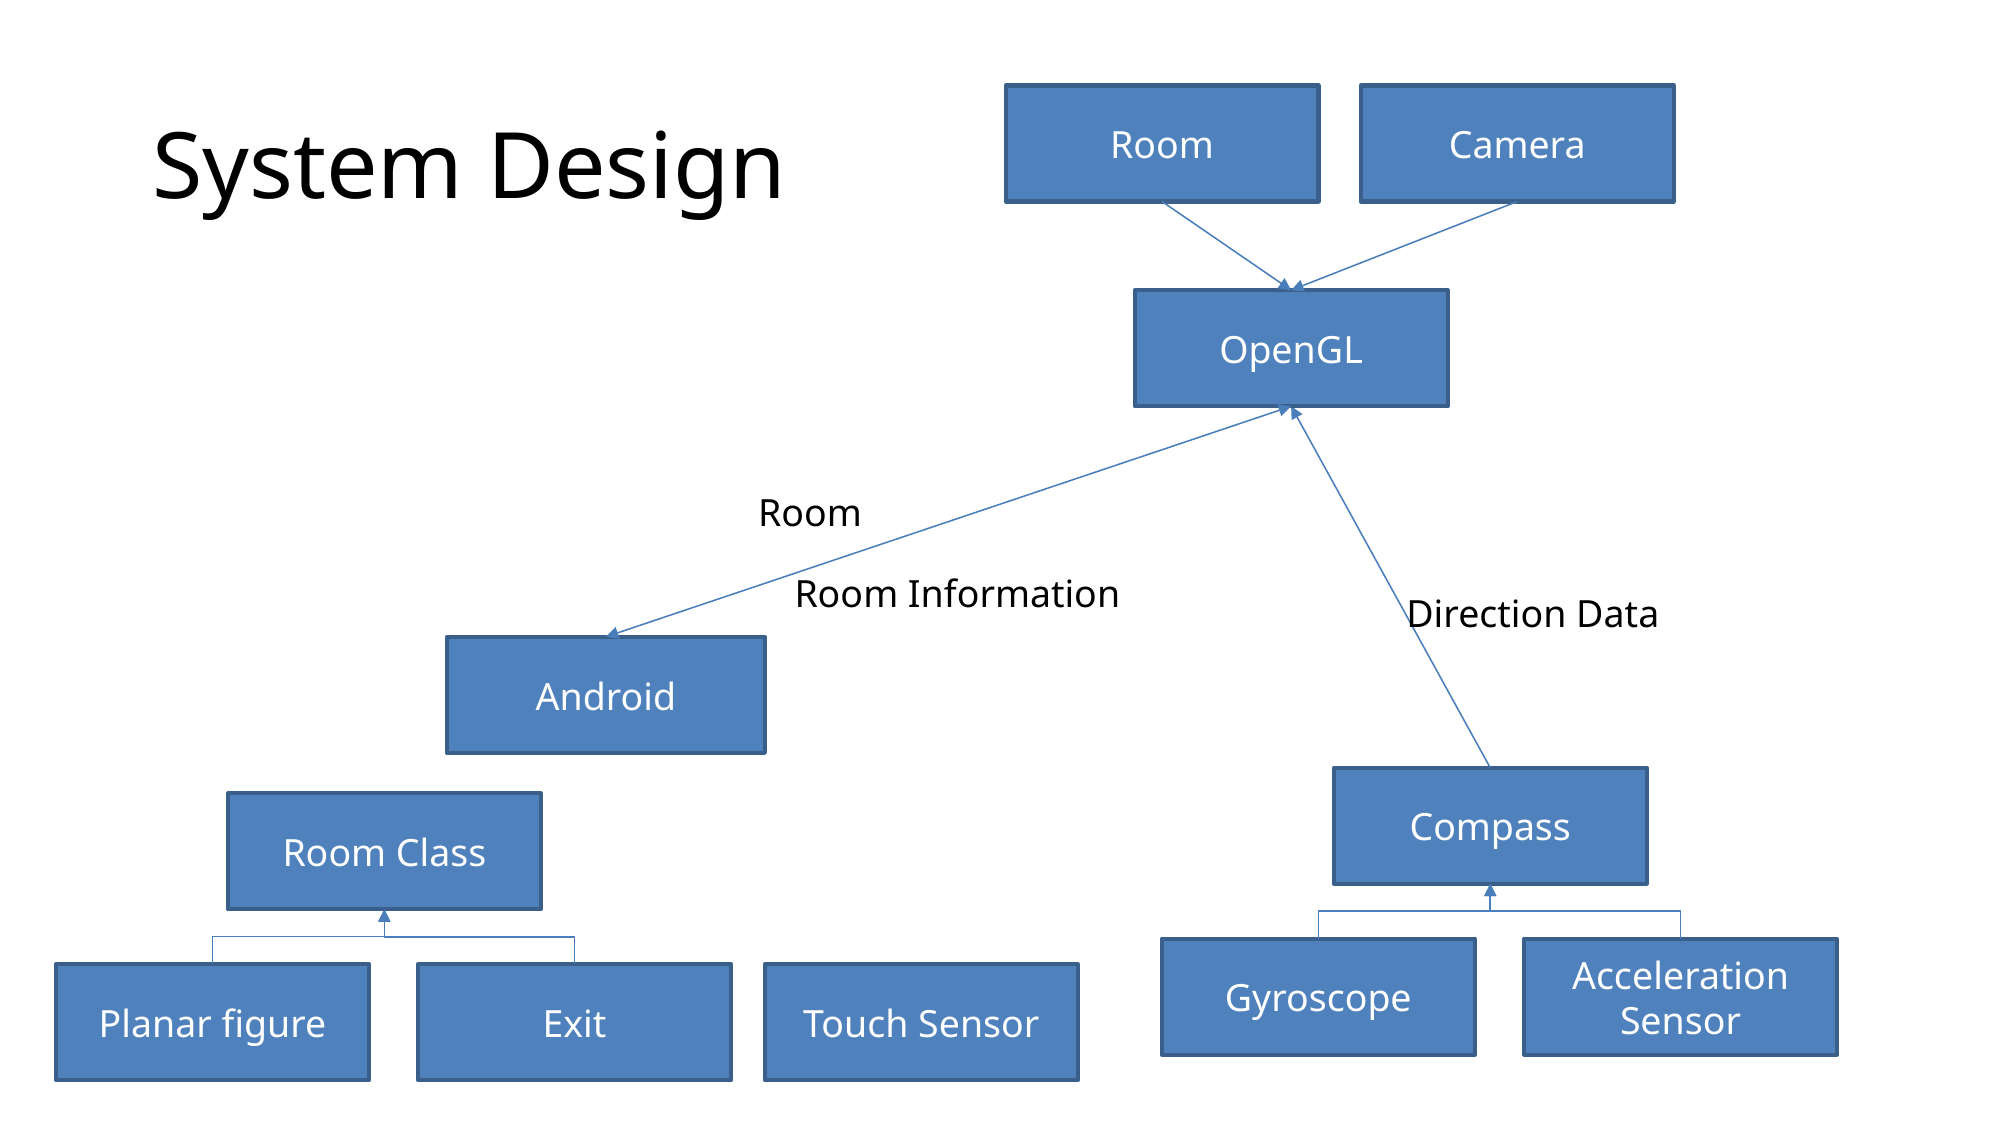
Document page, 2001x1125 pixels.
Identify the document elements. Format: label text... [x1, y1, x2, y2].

text_box [822, 404, 1292, 563]
text_box Touch Sensor [763, 962, 1080, 1082]
text_box OpenGL [1133, 288, 1450, 408]
text_box [378, 909, 575, 965]
text_box Exit [416, 962, 733, 1082]
text_box Direction Data [1391, 582, 1693, 643]
text_box Room [743, 481, 880, 542]
text_box [1291, 408, 1391, 590]
text_box Room Information [779, 563, 1146, 623]
text_box System Design [137, 59, 1863, 278]
text_box Android [445, 635, 767, 755]
text_box [1272, 278, 1292, 291]
text_box [1420, 643, 1491, 768]
text_box Gyroscope [1160, 937, 1477, 1057]
text_box Planar figure [54, 962, 371, 1082]
text_box [1484, 883, 1681, 939]
text_box Room Class [226, 791, 543, 911]
text_box Acceleration Sensor [1522, 937, 1839, 1057]
text_box [1292, 278, 1325, 292]
text_box Compass [1332, 766, 1649, 886]
text_box [605, 577, 779, 639]
